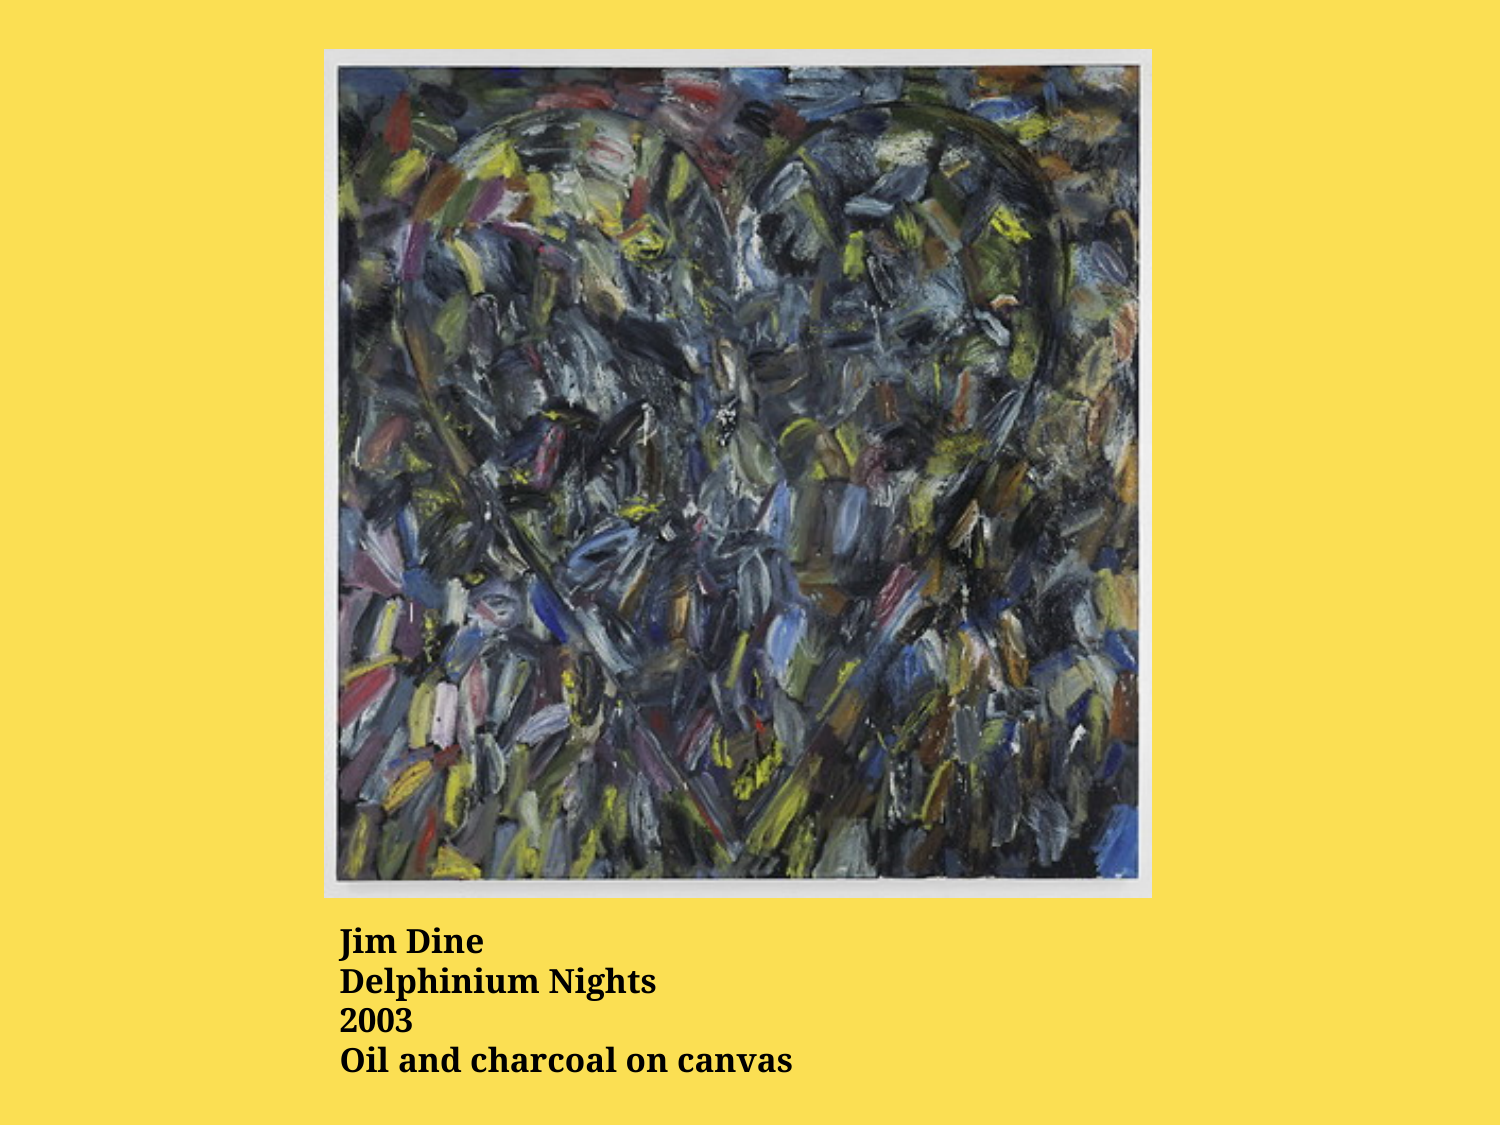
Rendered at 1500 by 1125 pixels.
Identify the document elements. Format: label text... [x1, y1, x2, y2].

picture [324, 49, 1152, 898]
text_box Jim Dine Delphinium Nights 2003 Oil and charcoal on canvas [324, 912, 1075, 1087]
